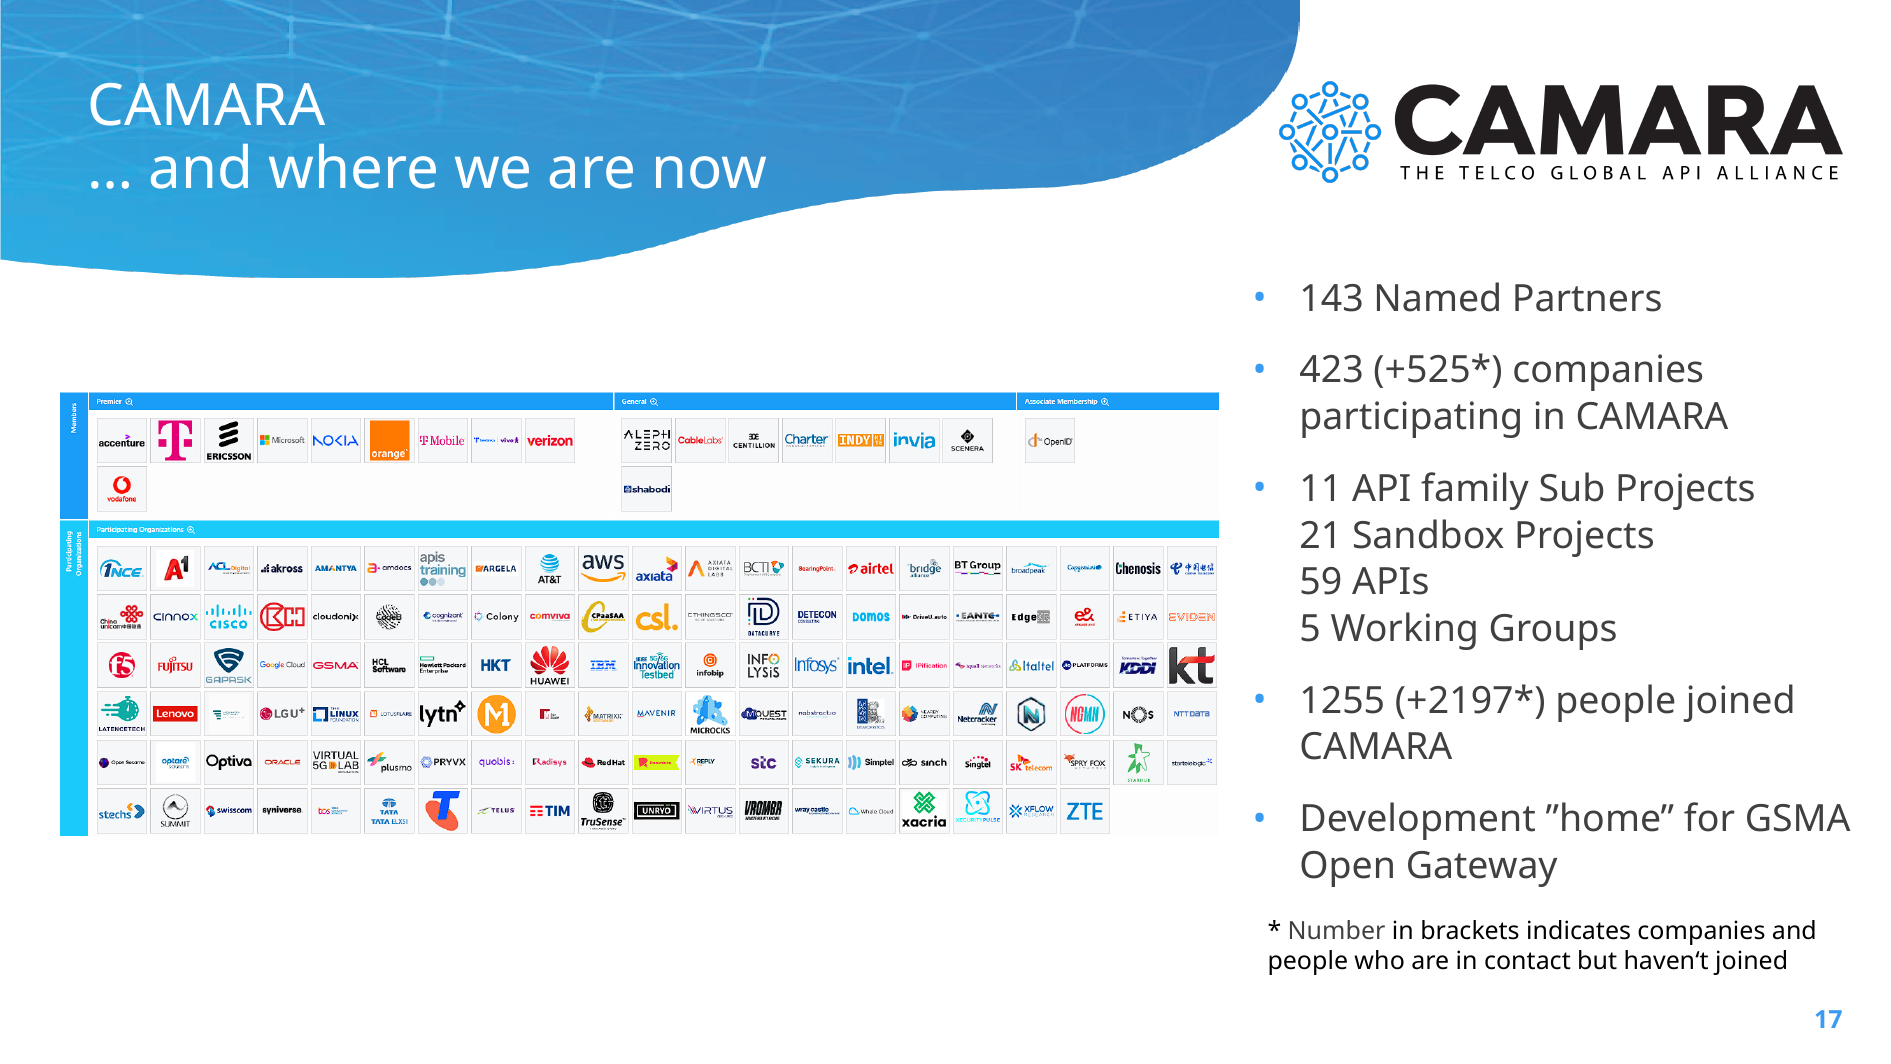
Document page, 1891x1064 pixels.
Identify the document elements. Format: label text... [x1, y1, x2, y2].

list 143 Named Partners 423 (+525*) companies participating in CAMARA 11 API family Sub Projects 21 Sandbox Projects 59 APIs 5 Working Groups 1255 (+2197*) people joined CAMARA Development ”home” for GSMA Open Gateway [1252, 271, 1867, 903]
picture [128, 528, 140, 532]
picture [0, 0, 1300, 278]
text_box * Number in brackets indicates companies and people who are in contact but haven‘t joined [1252, 907, 1867, 983]
picture [56, 390, 1219, 836]
title CAMARA … and where we are now [72, 67, 1869, 197]
